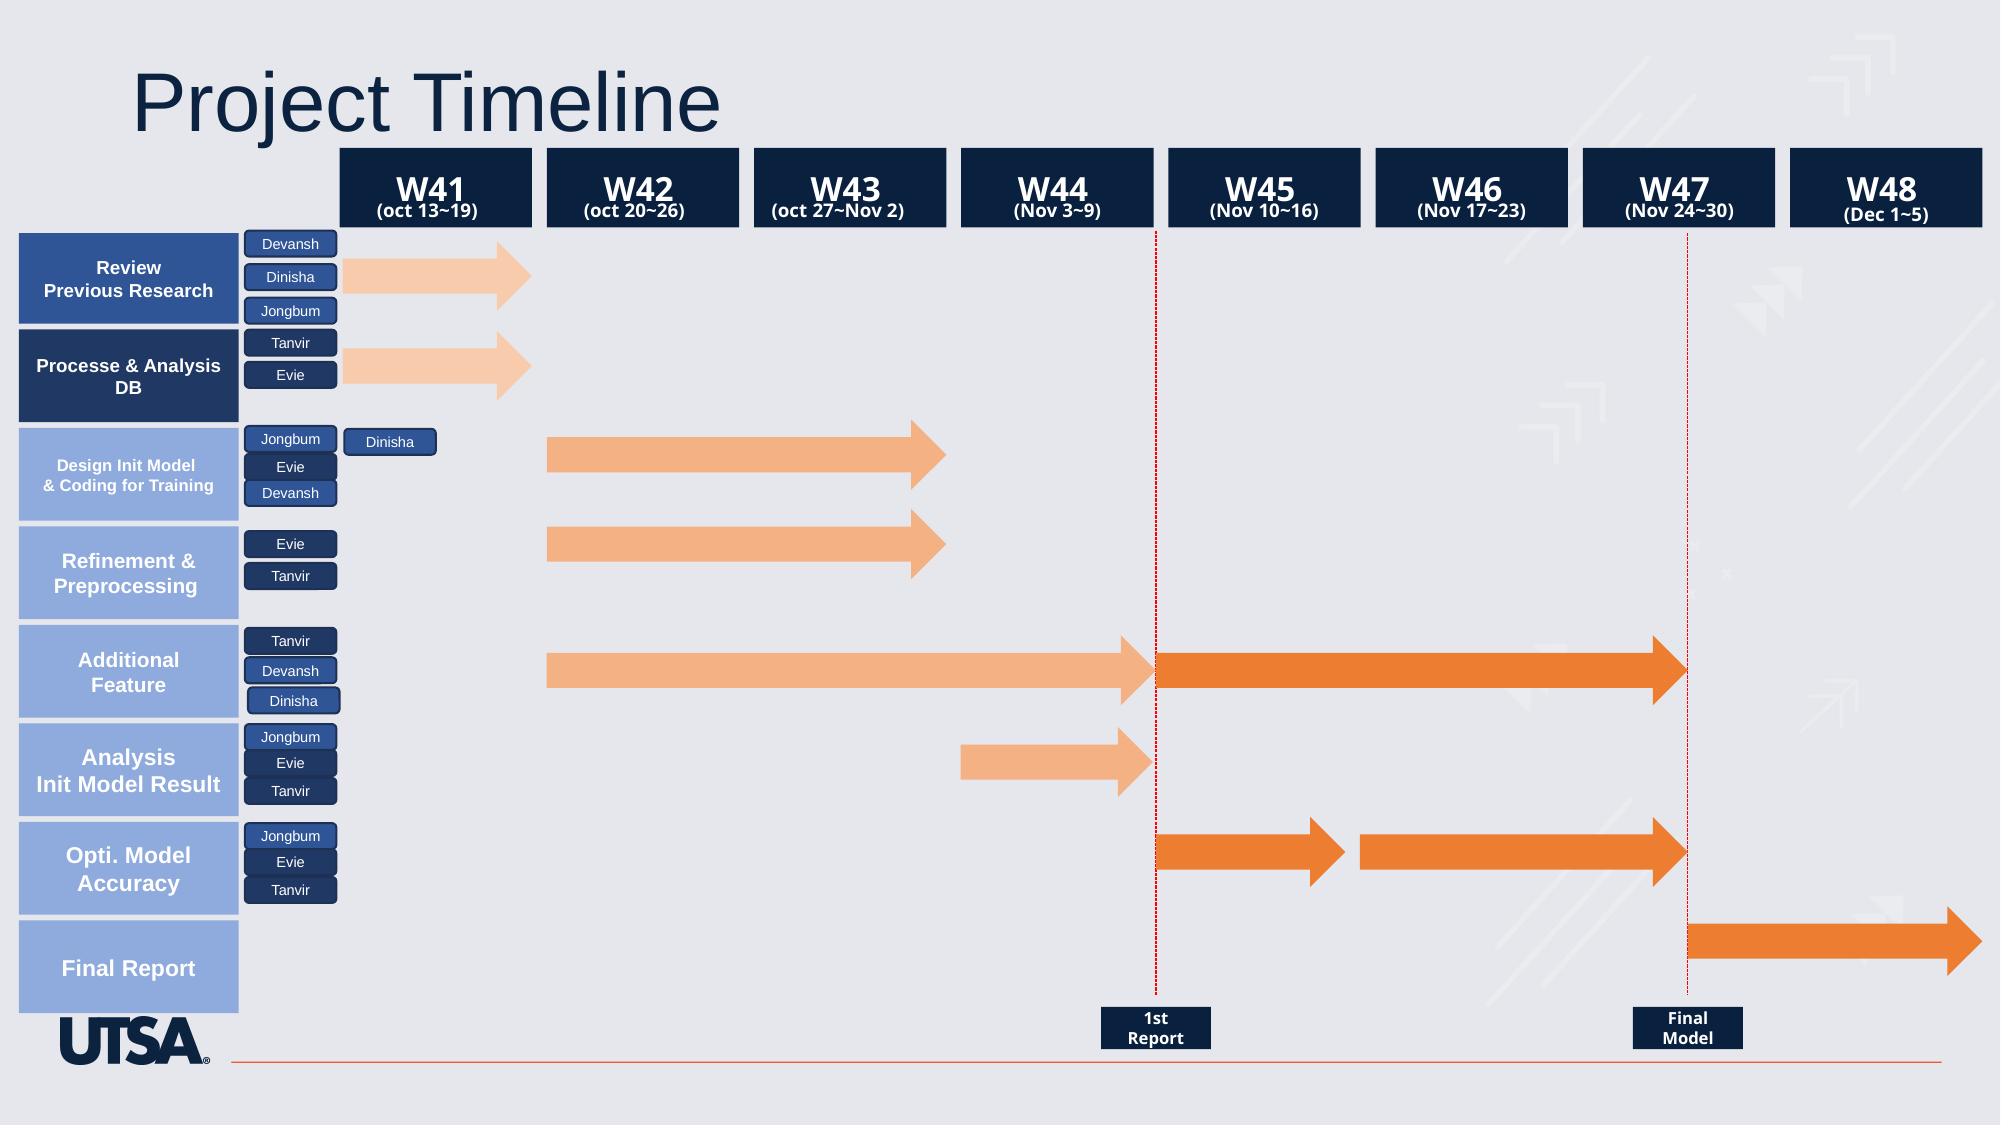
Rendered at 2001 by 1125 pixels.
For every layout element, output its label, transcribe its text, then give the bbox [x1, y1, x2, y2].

text_box W48 [1789, 147, 1983, 195]
text_box Jongbum [243, 723, 338, 750]
text_box Opti. Model Accuracy [18, 821, 240, 916]
text_box [545, 417, 948, 493]
text_box Tanvir [243, 776, 338, 805]
text_box (oct 13~19) [362, 191, 529, 229]
text_box [1358, 814, 1687, 890]
text_box [545, 506, 948, 582]
text_box Evie [243, 749, 338, 777]
text_box Tanvir [243, 561, 338, 591]
text_box [545, 632, 1154, 708]
text_box Tanvir [243, 626, 338, 655]
text_box Devansh [243, 478, 338, 507]
text_box (Nov 17~23) [1360, 191, 1567, 229]
text_box W47 [1582, 147, 1776, 191]
text_box Devansh [243, 656, 338, 685]
text_box Review Previous Research [18, 232, 240, 325]
text_box Jongbum [243, 424, 338, 453]
text_box Refinement & Preprocessing [18, 525, 240, 620]
text_box Tanvir [243, 875, 338, 904]
text_box (oct 20~26) [569, 191, 736, 229]
text_box Evie [243, 452, 338, 480]
text_box Tanvir [243, 328, 338, 357]
text_box [341, 238, 534, 314]
text_box Design Init Model & Coding for Training [18, 427, 240, 522]
text_box Dinisha [243, 263, 338, 292]
text_box (Dec 1~5) [1774, 195, 1998, 233]
picture [0, 0, 2001, 1125]
text_box 1st Report [1100, 1006, 1212, 1050]
text_box (oct 27~Nov 2) [756, 191, 946, 229]
text_box Dinisha [343, 427, 437, 456]
text_box (Nov 3~9) [946, 191, 1152, 229]
text_box Final Model [1632, 1006, 1744, 1050]
text_box Analysis Init Model Result [18, 722, 240, 817]
text_box Jongbum [243, 822, 338, 849]
text_box Dinisha [246, 686, 341, 715]
text_box Project Timeline [116, 40, 739, 156]
text_box W41 [339, 147, 533, 229]
text_box Processe & Analysis DB [18, 328, 240, 423]
text_box W43 [753, 147, 947, 229]
text_box W46 [1375, 147, 1569, 191]
text_box Devansh [243, 229, 338, 258]
text_box Evie [243, 360, 338, 389]
text_box Additional Feature [18, 624, 240, 719]
text_box Final Report [18, 919, 240, 1014]
text_box W45 [1167, 147, 1362, 191]
text_box Evie [243, 530, 338, 559]
text_box [1157, 814, 1347, 890]
text_box [1157, 632, 1687, 708]
text_box Jongbum [243, 296, 338, 325]
text_box W44 [960, 147, 1155, 191]
text_box W42 [546, 147, 740, 229]
text_box [959, 724, 1155, 800]
text_box (Nov 24~30) [1567, 191, 1791, 229]
text_box (Nov 10~16) [1152, 191, 1360, 229]
text_box [341, 328, 534, 404]
text_box [1689, 903, 1984, 979]
text_box Evie [243, 848, 338, 876]
